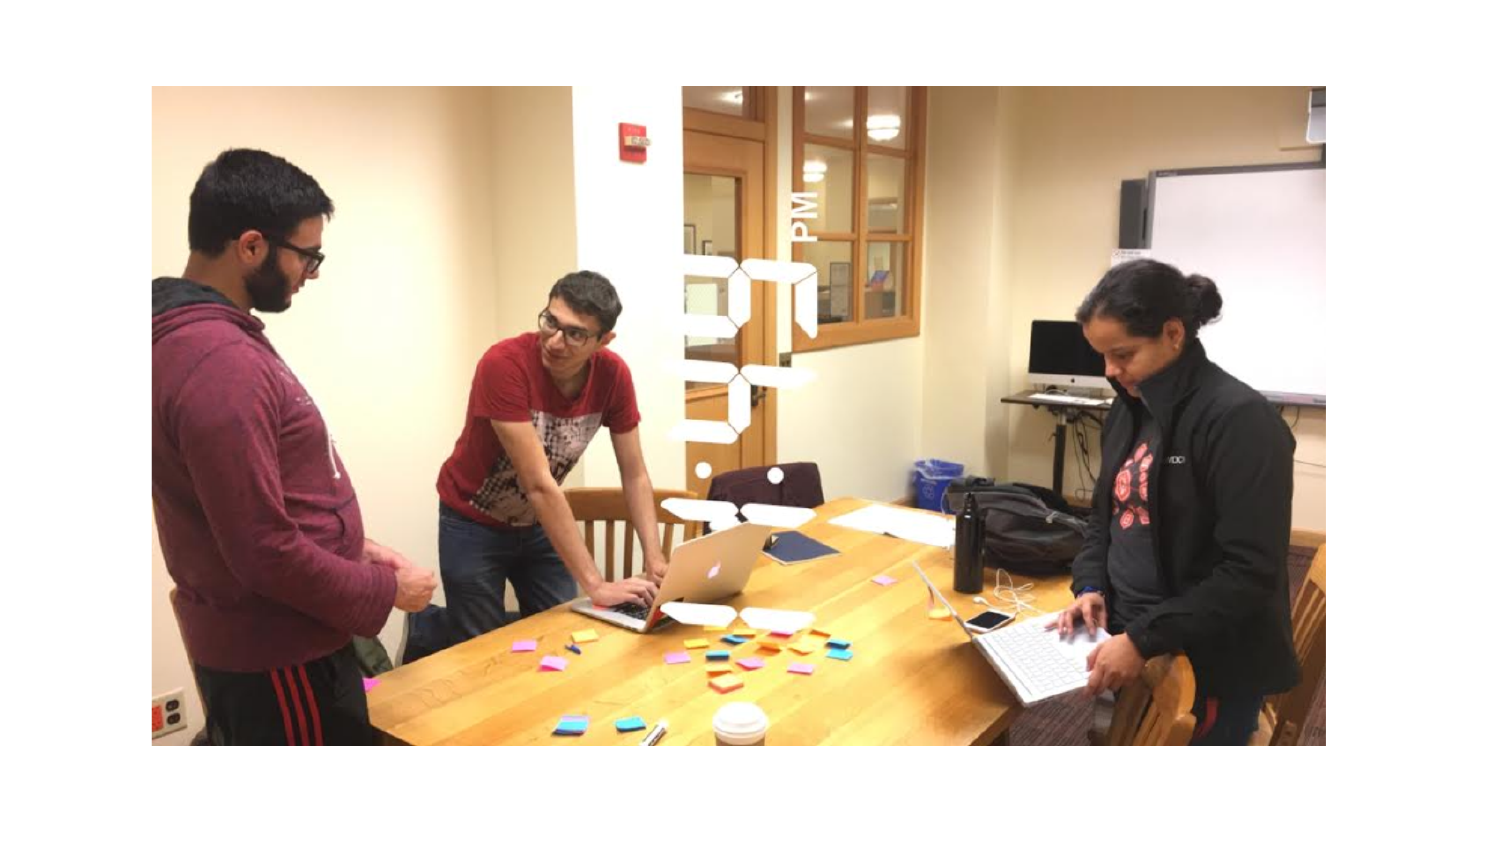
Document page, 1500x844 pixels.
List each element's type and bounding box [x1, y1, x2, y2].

picture [153, 0, 1325, 844]
